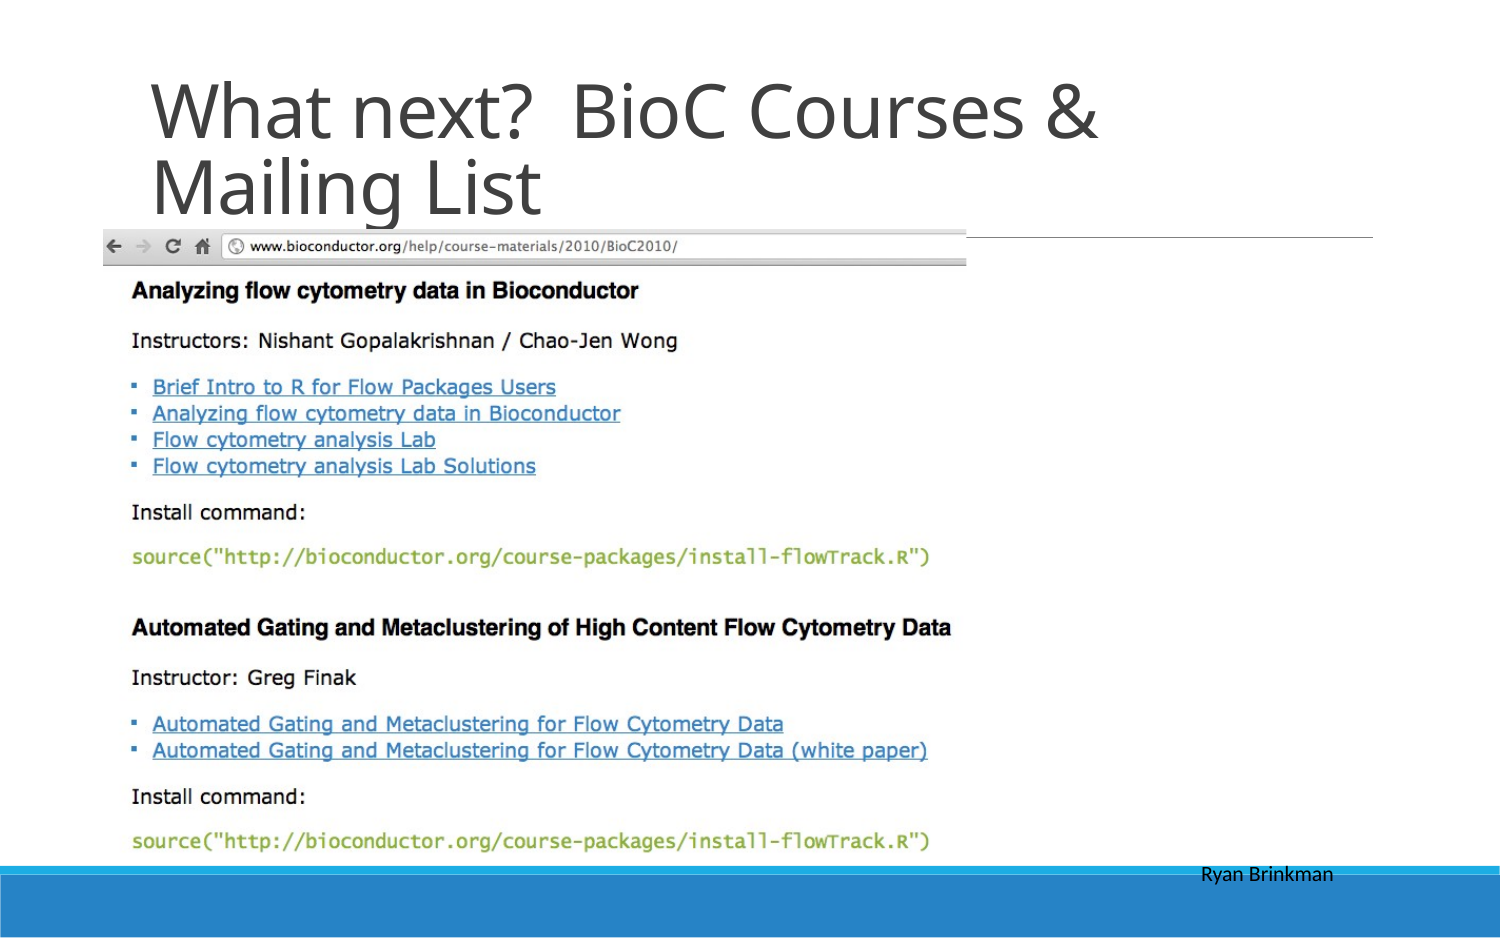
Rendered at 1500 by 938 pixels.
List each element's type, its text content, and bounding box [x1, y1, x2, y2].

title What next? BioC Courses & Mailing List [135, 39, 1373, 238]
text_box Ryan Brinkman [1186, 852, 1349, 894]
text_box [103, 229, 967, 865]
